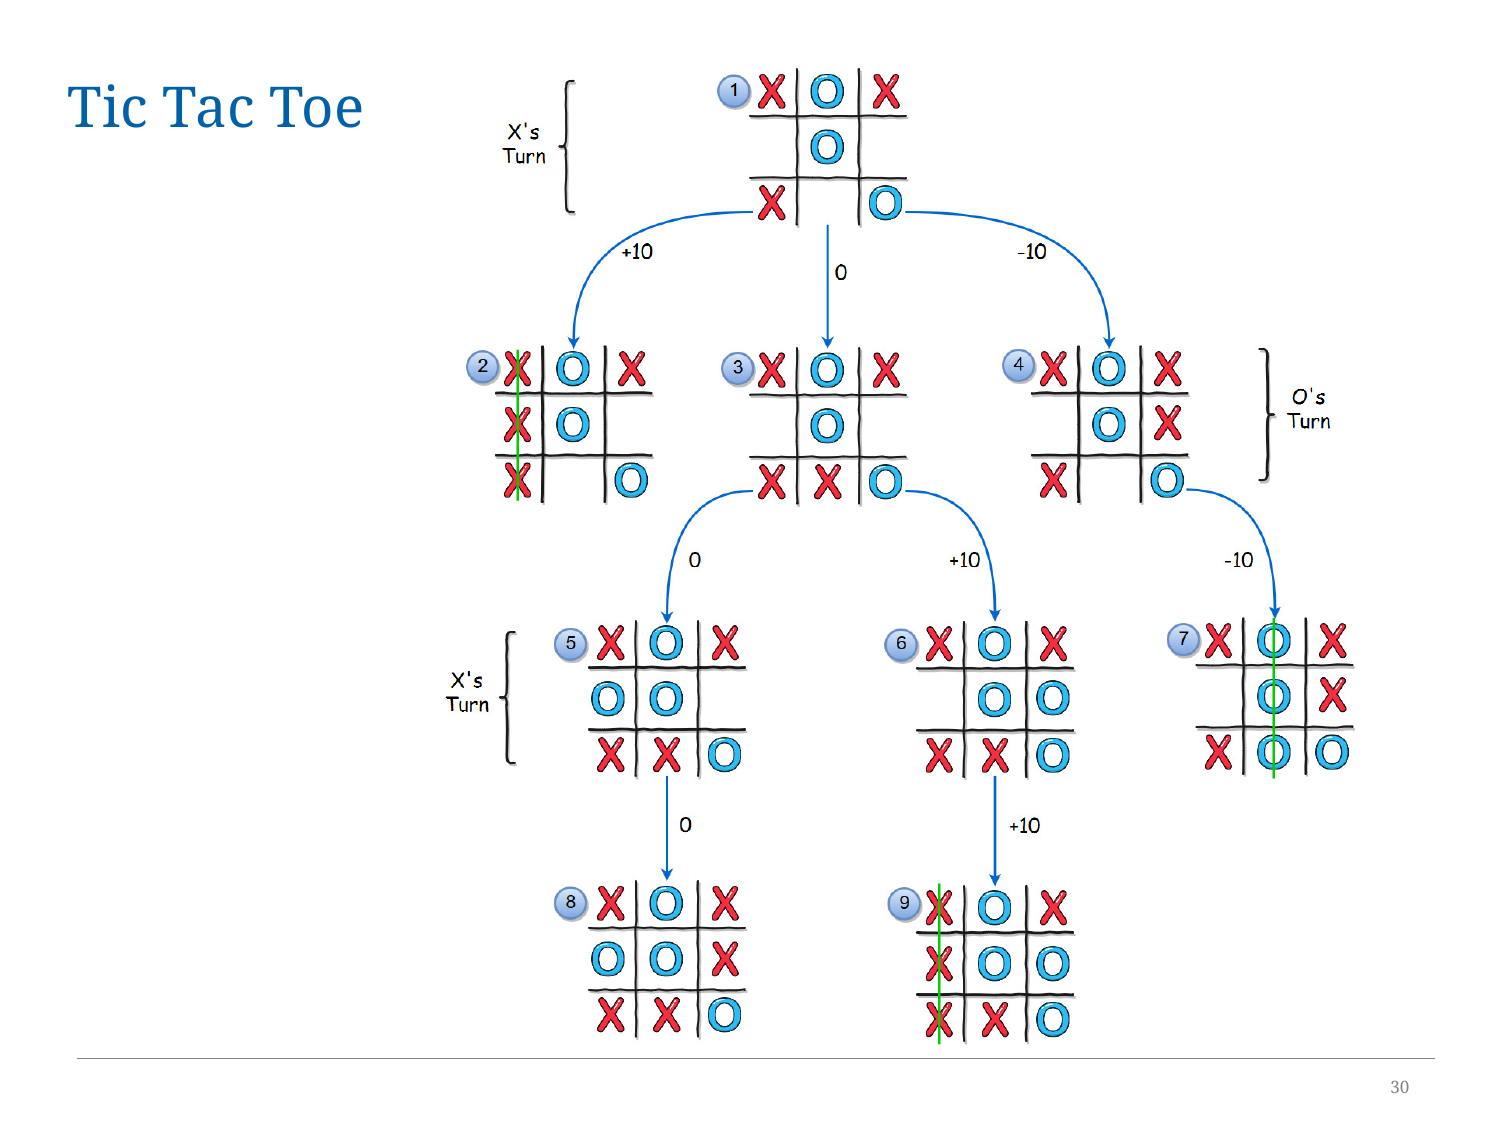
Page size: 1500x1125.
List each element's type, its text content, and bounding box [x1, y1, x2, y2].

slide_number 30 [1175, 1057, 1425, 1118]
picture [425, 57, 1372, 1058]
title Tic Tac Toe [52, 34, 1403, 175]
